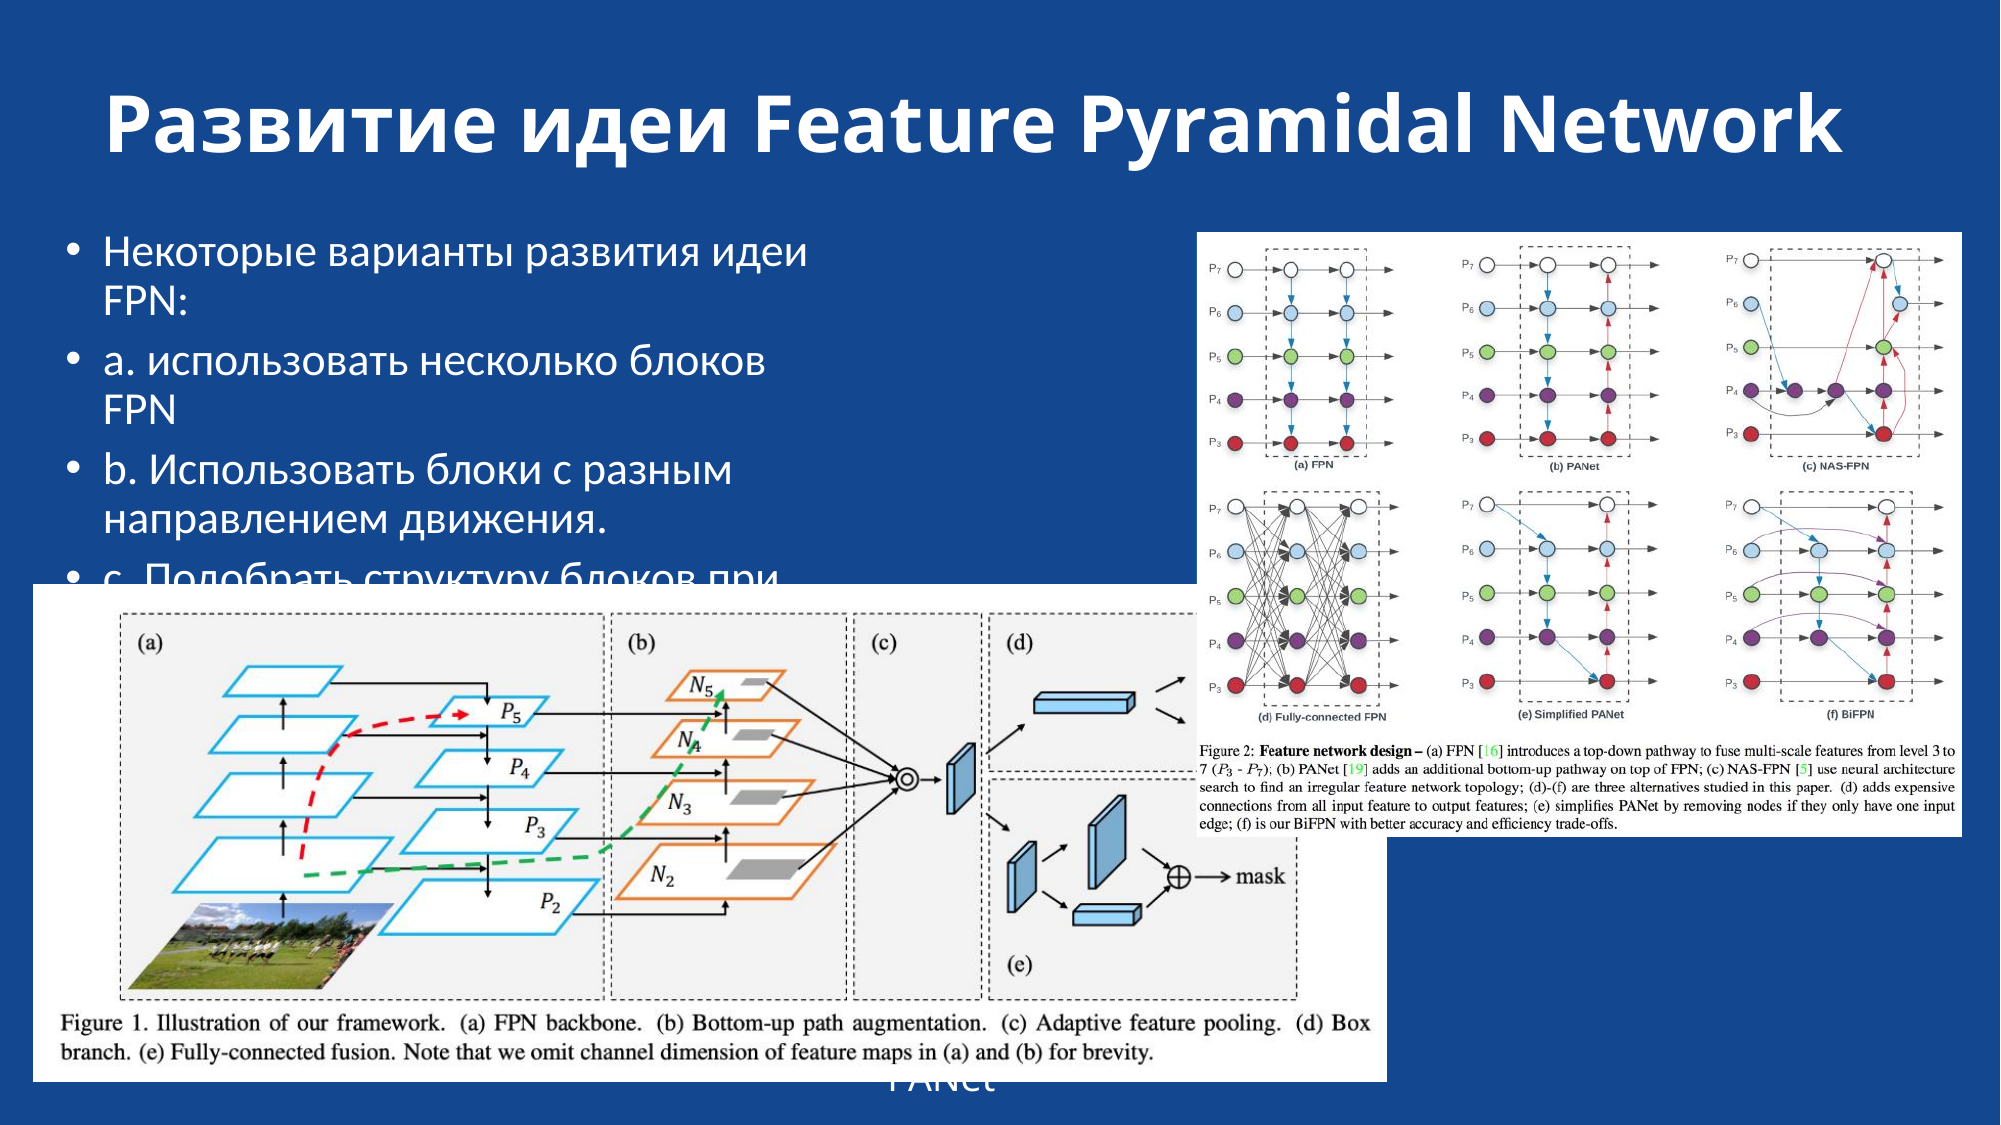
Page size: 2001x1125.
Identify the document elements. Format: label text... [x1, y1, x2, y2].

picture [32, 232, 1963, 1082]
list Некоторые варианты развития идеи FPN: a. использовать несколько блоков FPN b. Использовать блоки c разным направлением движения. c. Подобрать структуру блоков при помощи NAS d. Связать все блоки сдруг с другом. e. Убрать лишние блоки из b. f. Убрать лишние блоки и сделать проброс дополнительный признаков через один из-из путей (Cross-scale connections). [50, 219, 847, 584]
text_box PANet [879, 1082, 1003, 1107]
title Развитие идеи Feature Pyramidal Network [88, 35, 1863, 219]
